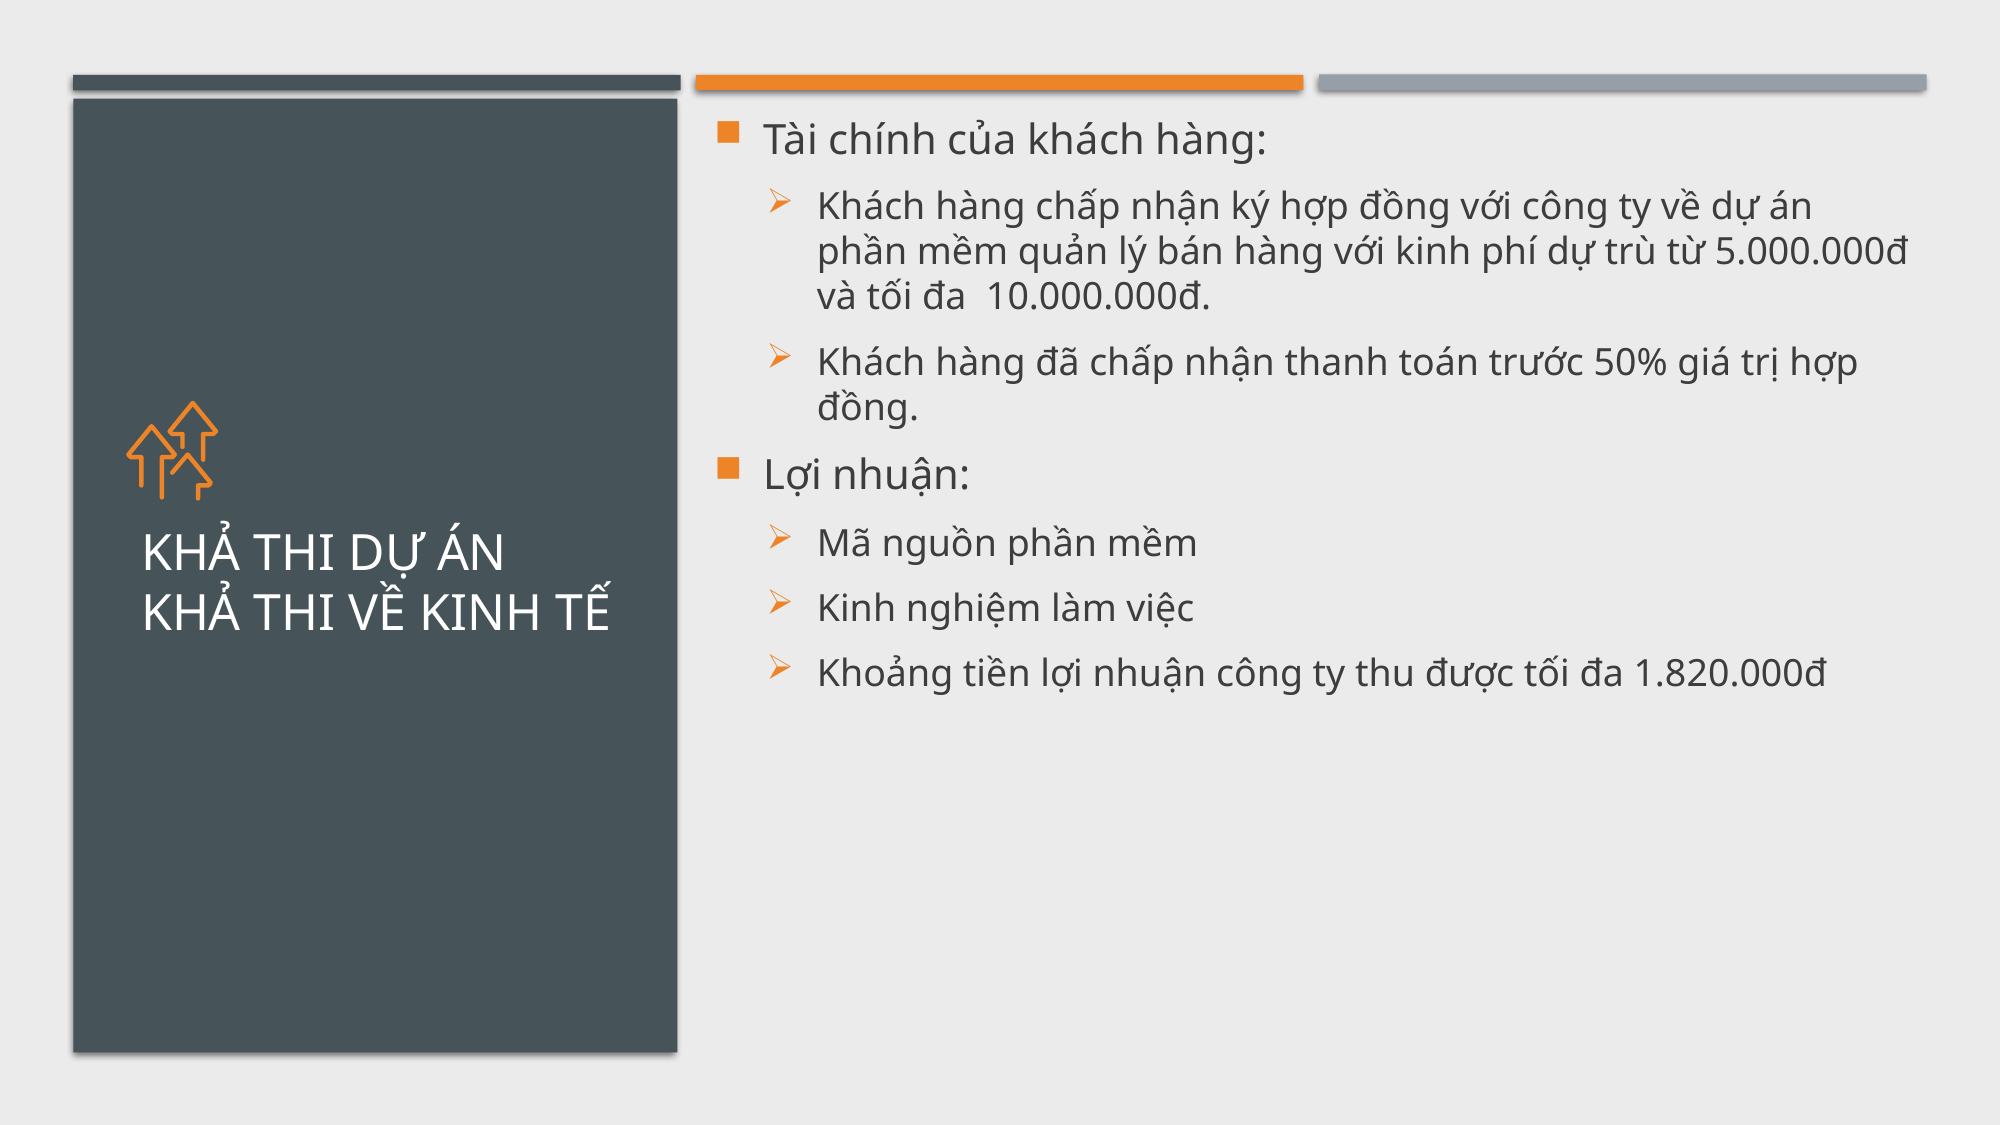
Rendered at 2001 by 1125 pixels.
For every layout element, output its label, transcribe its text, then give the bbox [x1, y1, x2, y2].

text_box [167, 400, 219, 434]
text_box [142, 424, 161, 434]
title Khả thi dự án Khả thi về kinh tế [125, 434, 682, 727]
list Tài chính của khách hàng: Khách hàng chấp nhận ký hợp đồng với công ty về dự án phần mềm quản lý bán hàng với kinh phí dự trù từ 5.000.000đ và tối đa 10.000.000đ. Khách hàng đã chấp nhận thanh toán trước 50% giá trị hợp đồng. Lợi nhuận: Mã nguồn phần mềm Kinh nghiệm làm việc Khoảng tiền lợi nhuận công ty thu được tối đa 1.820.000đ [698, 104, 1929, 1046]
